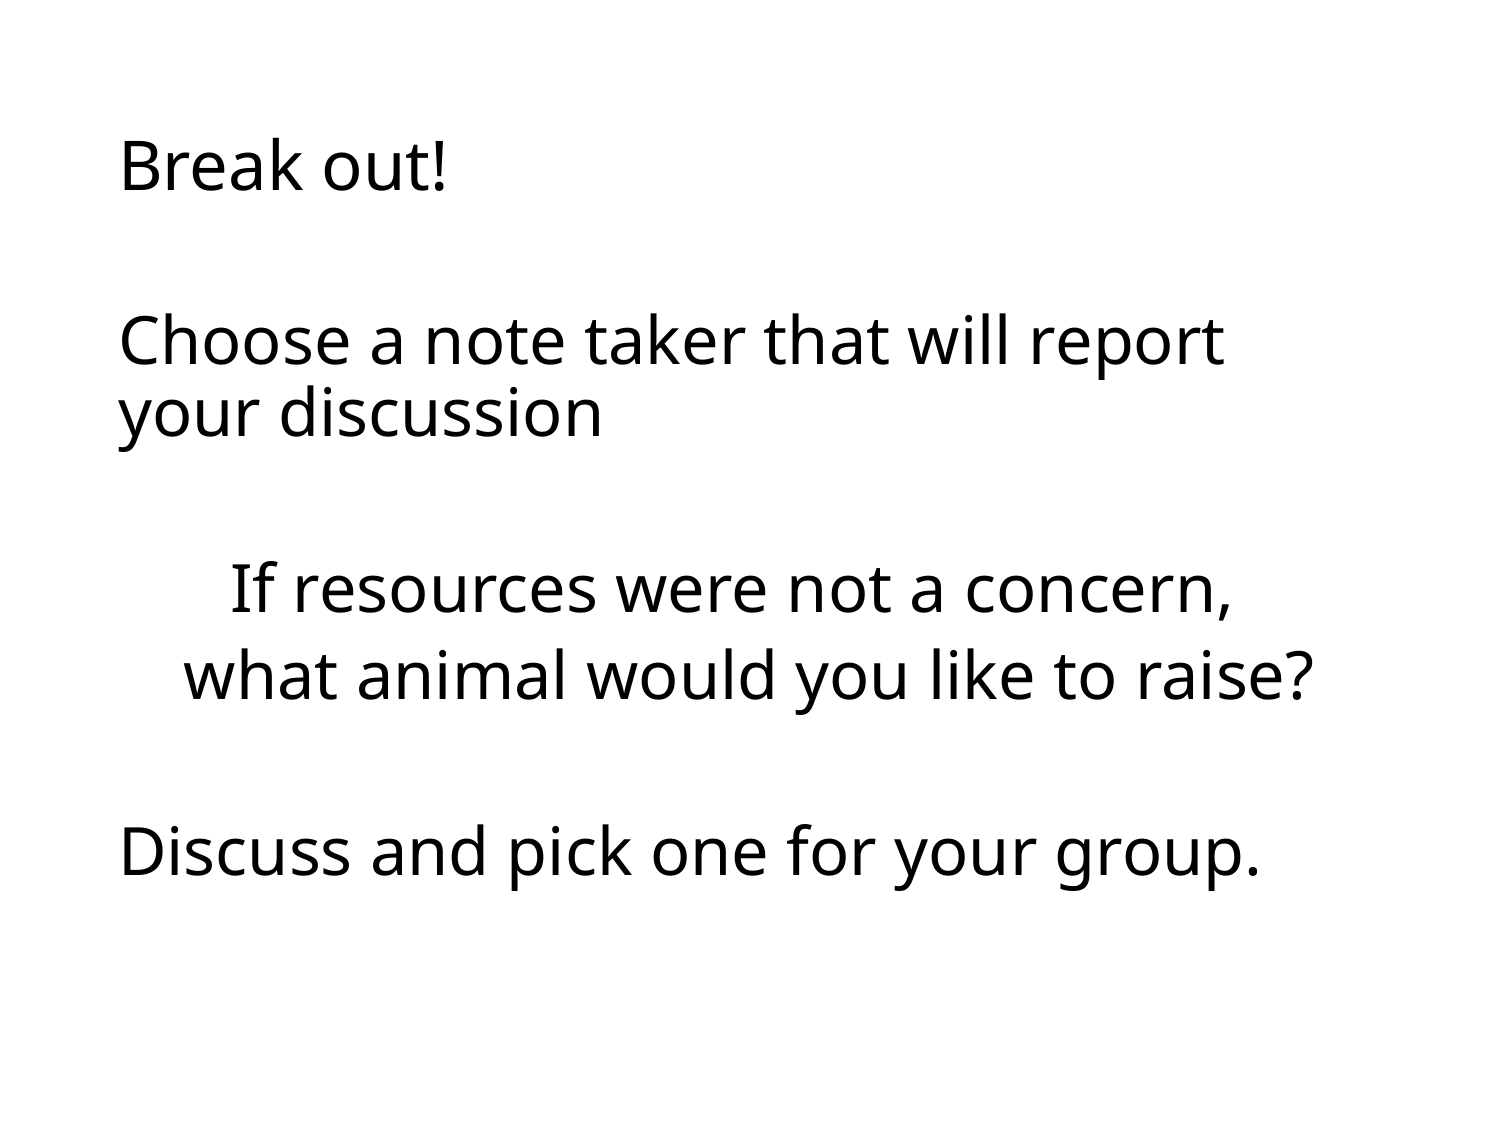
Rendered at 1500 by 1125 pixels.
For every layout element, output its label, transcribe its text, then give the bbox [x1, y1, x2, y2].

list Choose a note taker that will report your discussion If resources were not a concern, what animal would you like to raise? Discuss and pick one for your group. [103, 299, 1397, 1014]
title Break out! [103, 59, 1397, 278]
